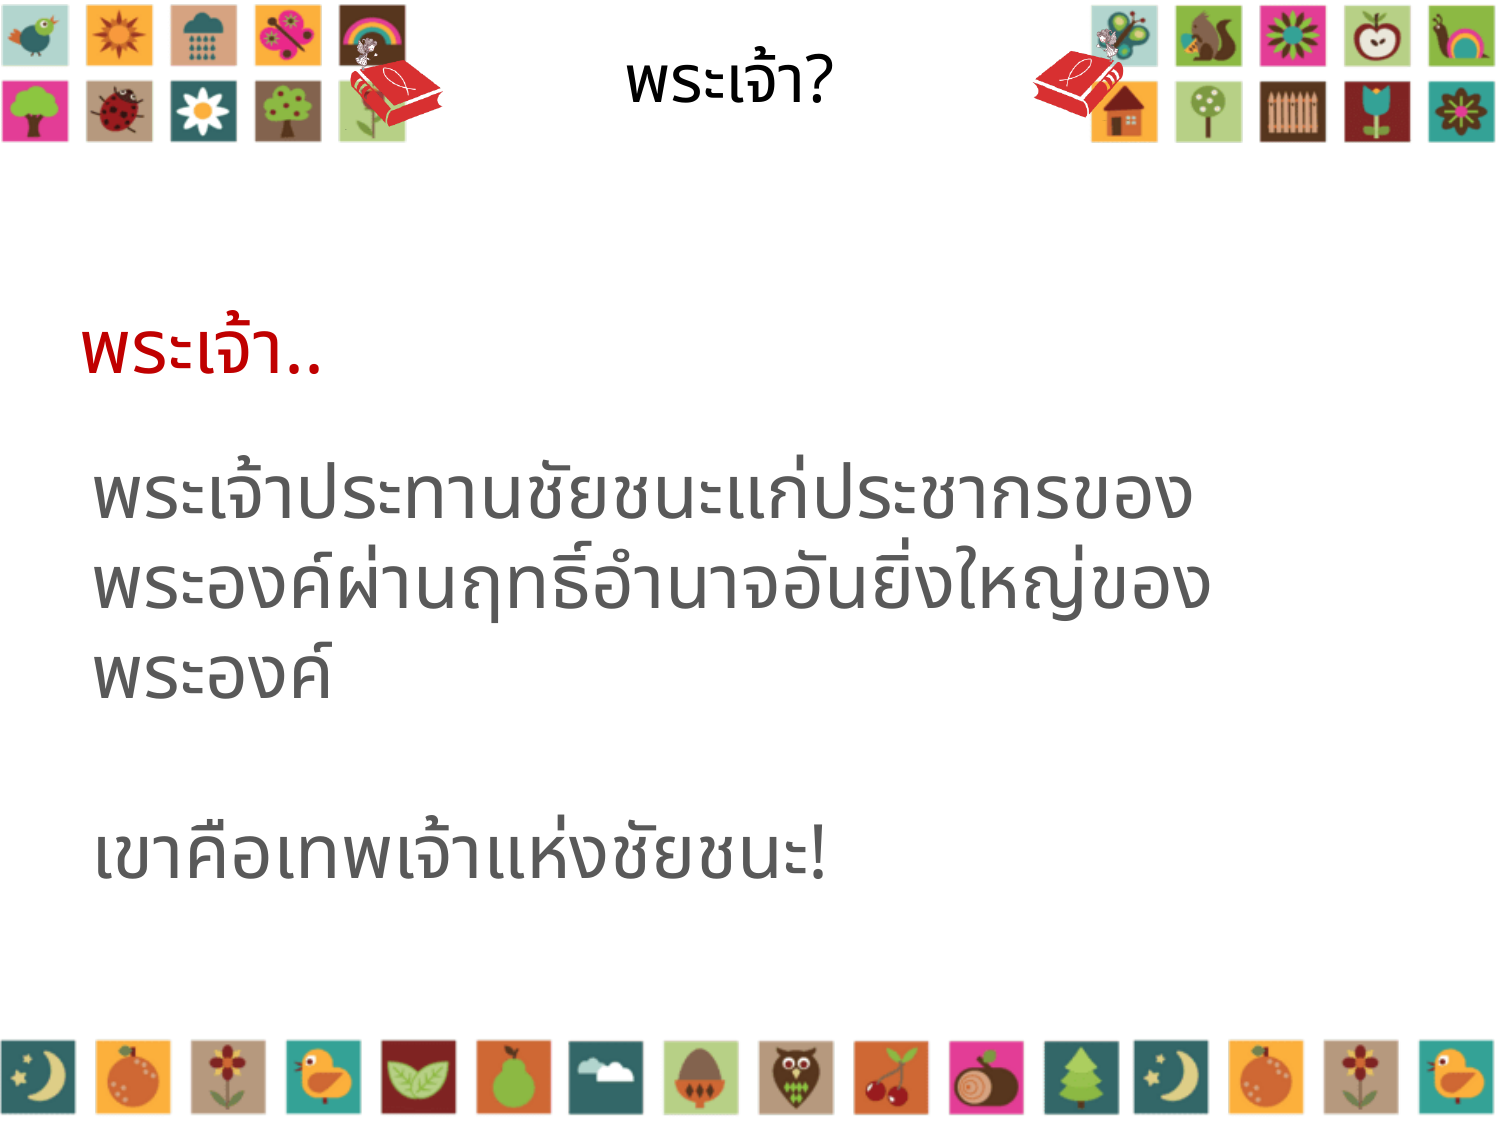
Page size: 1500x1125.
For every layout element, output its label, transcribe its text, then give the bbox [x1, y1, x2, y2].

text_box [0, 1028, 1500, 1118]
text_box พระเจ้า.. [64, 290, 1412, 396]
picture [1001, 3, 1500, 150]
text_box พระเจ้า? [480, 28, 997, 124]
picture [0, 3, 475, 150]
text_box พระเจ้าประทานชัยชนะแก่ประชากรของพระองค์ผ่านฤทธิ์อำนาจอันยิ่งใหญ่ของพระองค์ เขาคือเทพเจ้าแห่งชัยชนะ! [76, 436, 1424, 902]
